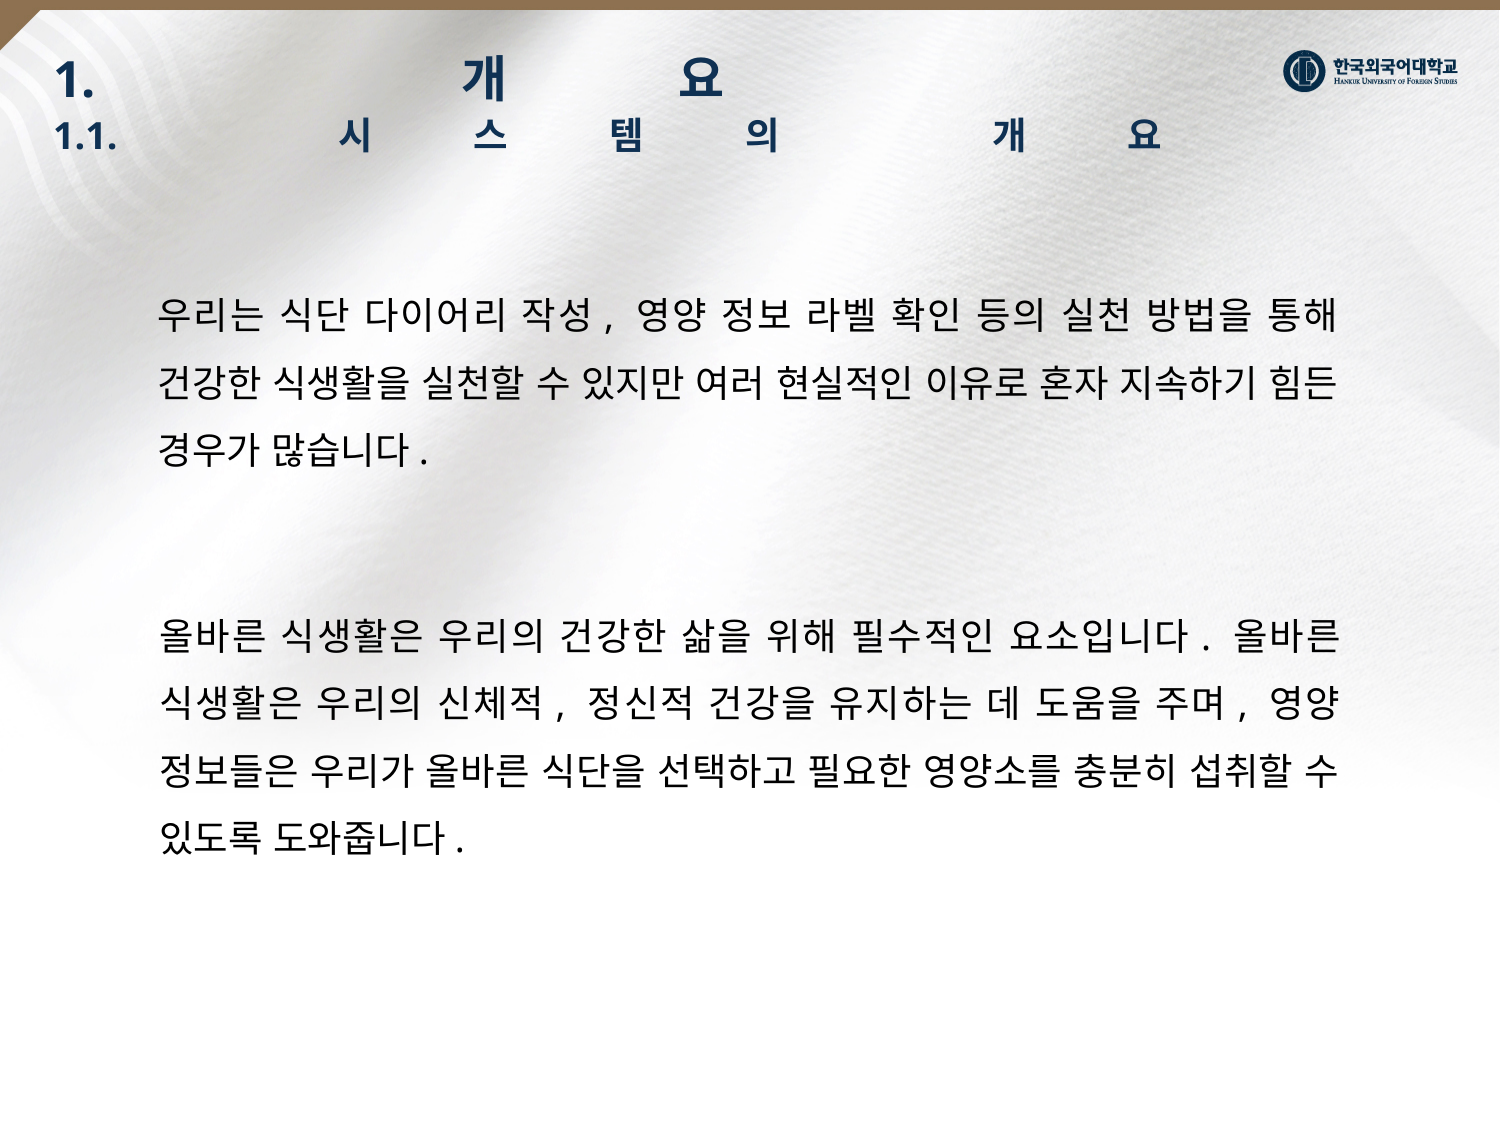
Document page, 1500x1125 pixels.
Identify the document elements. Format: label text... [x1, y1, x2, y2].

text_box 올바른 식생활은 우리의 건강한 삶을 위해 필수적인 요소입니다. 올바른 식생활은 우리의 신체적, 정신적 건강을 유지하는 데 도움을 주며, 영양 정보들은 우리가 올바른 식단을 선택하고 필요한 영양소를 충분히 섭취할 수 있도록 도와줍니다. [144, 582, 1356, 868]
text_box 우리는 식단 다이어리 작성, 영양 정보 라벨 확인 등의 실천 방법을 통해 건강한 식생활을 실천할 수 있지만 여러 현실적인 이유로 혼자 지속하기 힘든 경우가 많습니다. [142, 262, 1354, 480]
picture [0, 0, 1500, 1125]
title 1. 개요 1.1. 시스템의 개요 [0, 0, 1264, 197]
